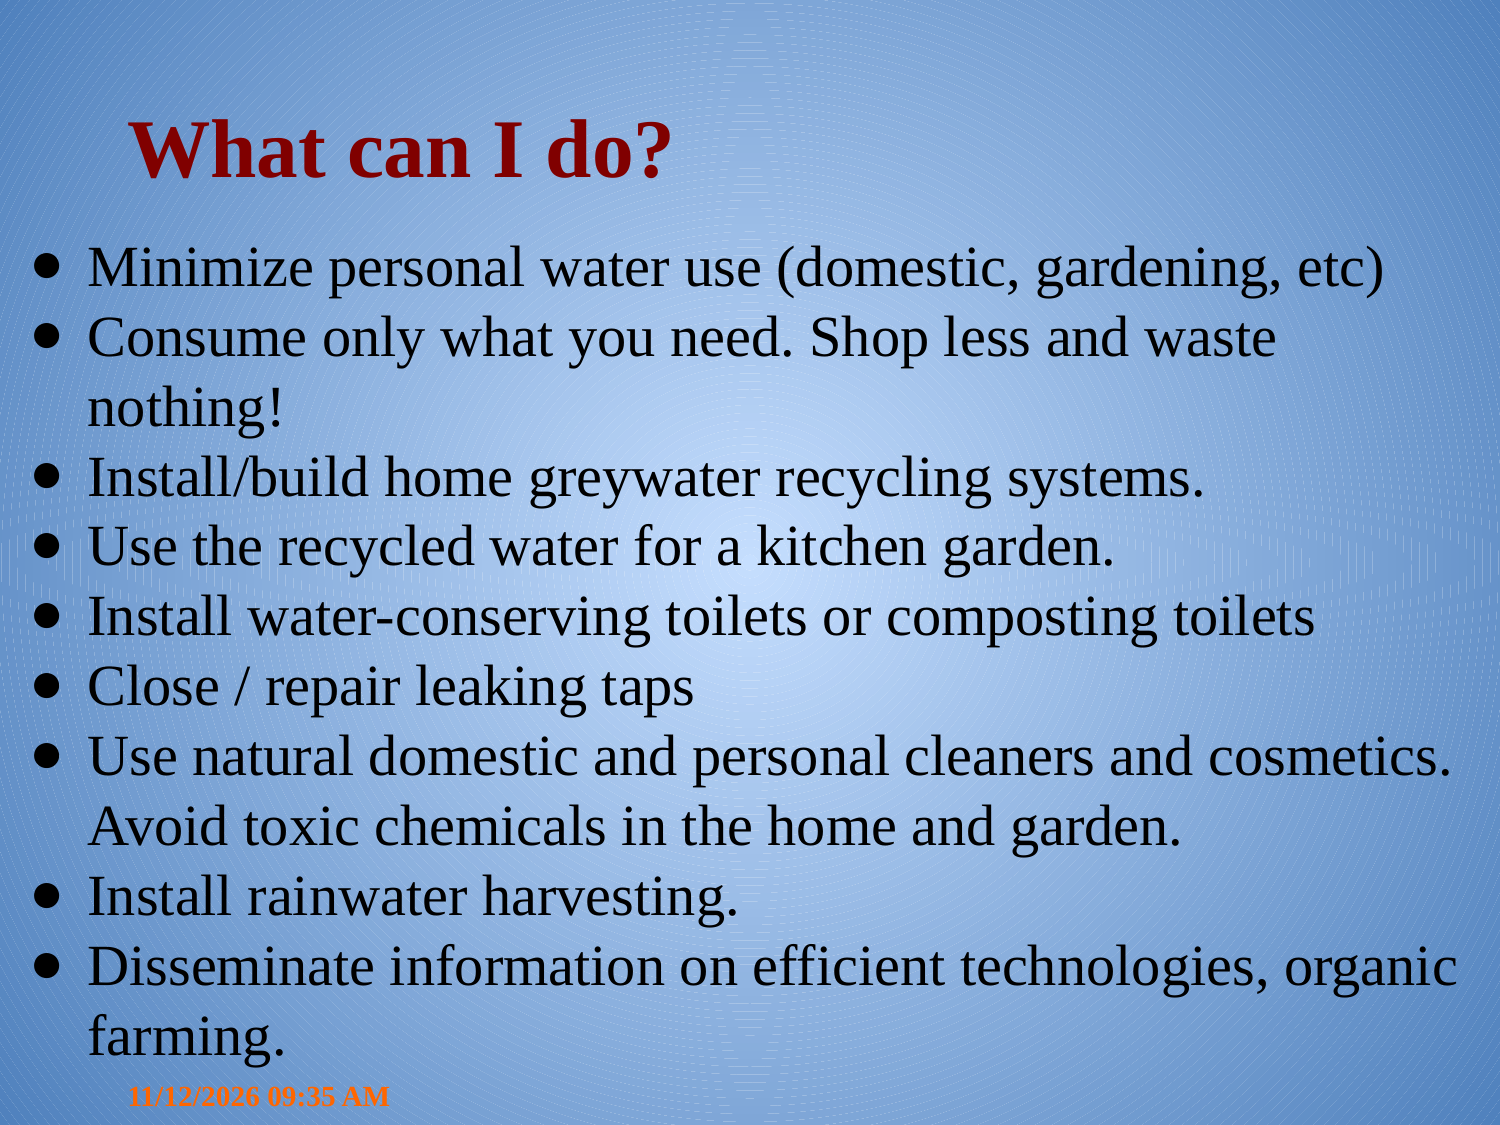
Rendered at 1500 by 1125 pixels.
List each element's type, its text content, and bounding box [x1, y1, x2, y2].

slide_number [112, 1062, 425, 1125]
list Minimize personal water use (domestic, gardening, etc)‏ Consume only what you need. Shop less and waste nothing! Install/build home greywater recycling systems. Use the recycled water for a kitchen garden. Install water-conserving toilets or composting toilets Close / repair leaking taps Use natural domestic and personal cleaners and cosmetics. Avoid toxic chemicals in the home and garden. Install rainwater harvesting. Disseminate information on efficient technologies, organic farming. [14, 220, 1490, 1077]
title What can I do? [112, 50, 1388, 220]
